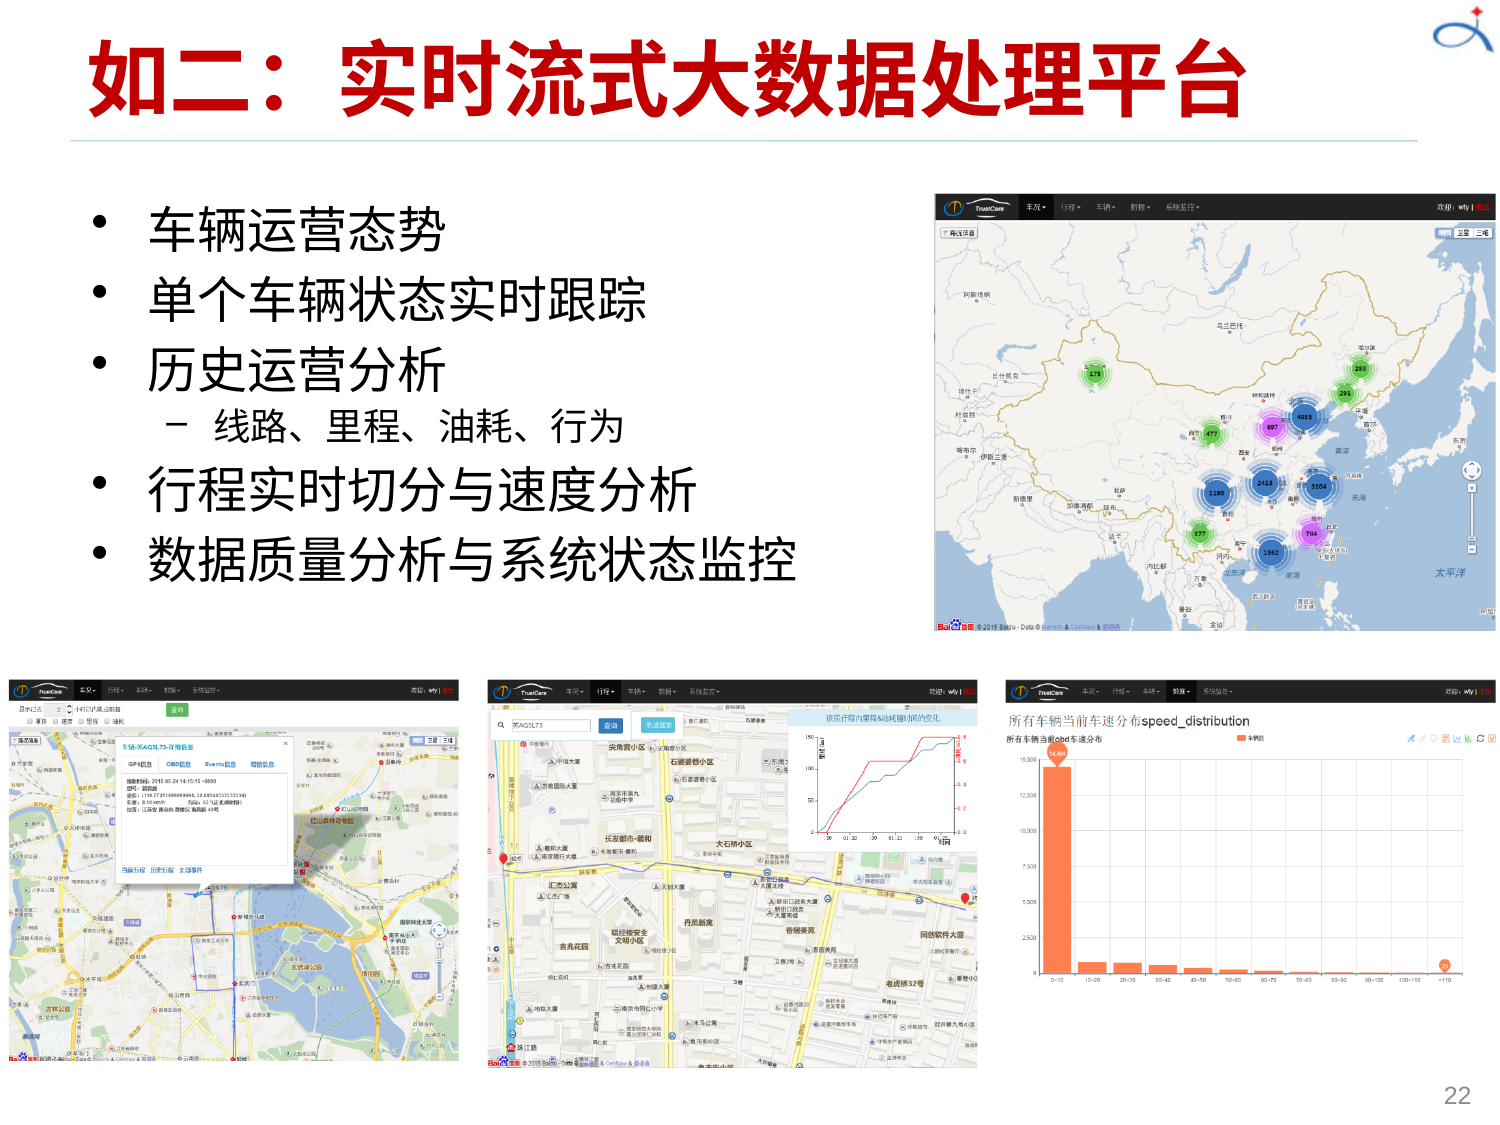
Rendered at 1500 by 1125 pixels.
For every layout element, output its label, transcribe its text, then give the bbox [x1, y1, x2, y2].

slide_number 22 [1136, 1065, 1487, 1125]
text_box 如二：实时流式大数据处理平台 [71, 11, 1443, 143]
picture [1432, 5, 1495, 55]
text_box 车辆运营态势 单个车辆状态实时跟踪 历史运营分析 线路、里程、油耗、行为 行程实时切分与速度分析 数据质量分析与系统状态监控 [76, 190, 903, 668]
picture [1005, 679, 1496, 993]
picture [933, 193, 1496, 632]
picture [487, 679, 978, 1068]
picture [8, 679, 459, 1062]
